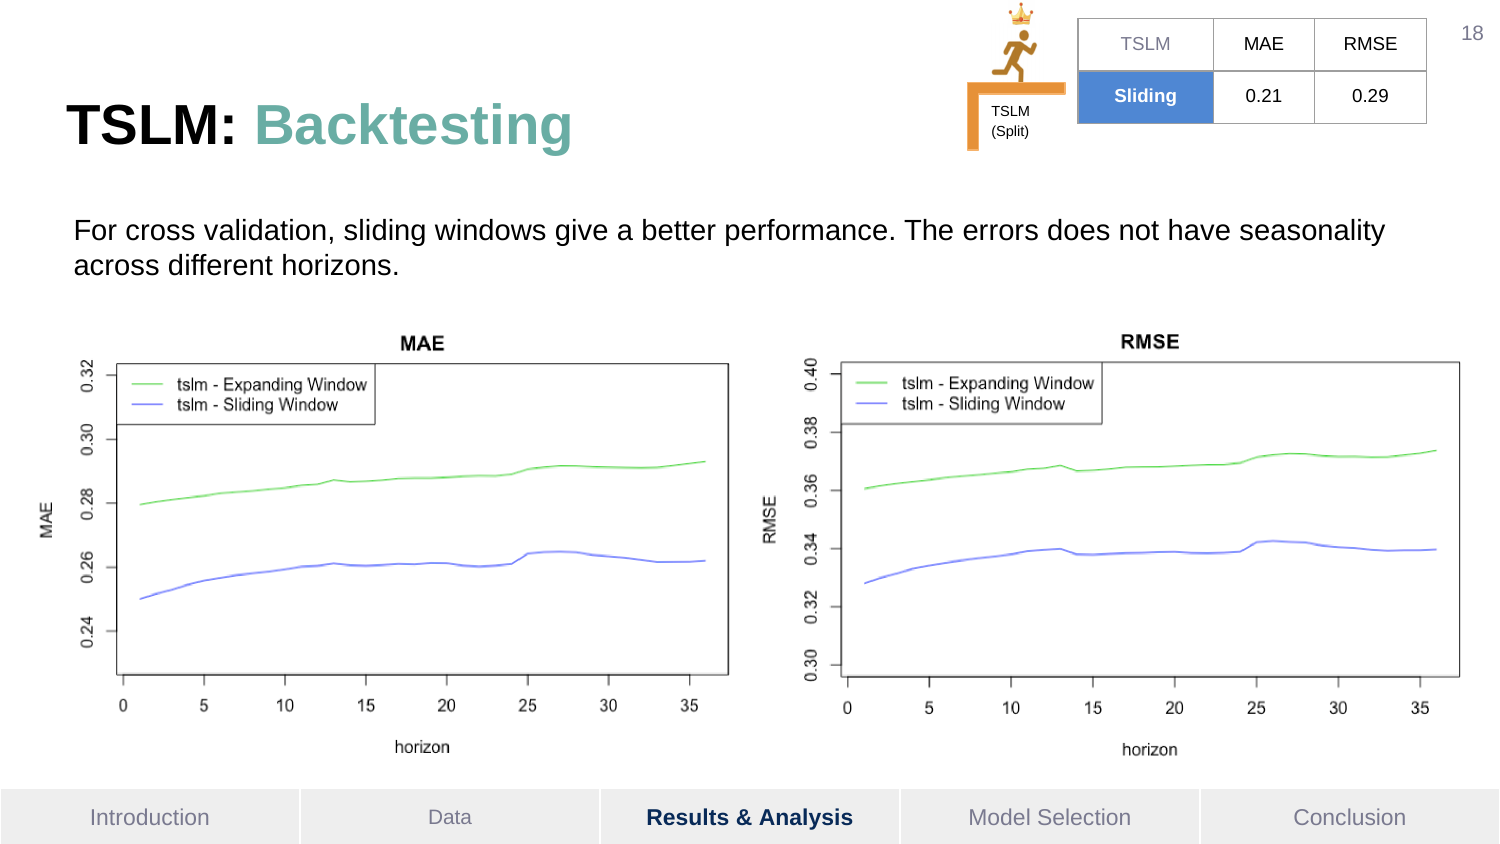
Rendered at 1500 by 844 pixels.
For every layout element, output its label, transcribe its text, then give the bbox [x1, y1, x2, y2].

table_cell 0.21 [1214, 72, 1314, 123]
table_header MAE [1214, 19, 1314, 70]
table_header Conclusion [1201, 789, 1499, 844]
table_header Introduction [1, 789, 299, 844]
table_header Results & Analysis [601, 789, 899, 844]
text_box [967, 0, 1067, 153]
table_header TSLM [1079, 19, 1213, 70]
table_cell Sliding [1079, 72, 1213, 123]
table_cell 0.29 [1315, 72, 1426, 123]
picture [38, 330, 740, 782]
table_header Model Selection [901, 789, 1199, 844]
slide_number ‹#› [1409, 0, 1500, 65]
picture [755, 324, 1468, 766]
table_header Data [301, 791, 599, 844]
text_box For cross validation, sliding windows give a better performance. The errors does not have seasonality across different horizons. [58, 196, 1482, 297]
table_header RMSE [1315, 19, 1426, 70]
title TSLM: Backtesting [51, 72, 1449, 167]
